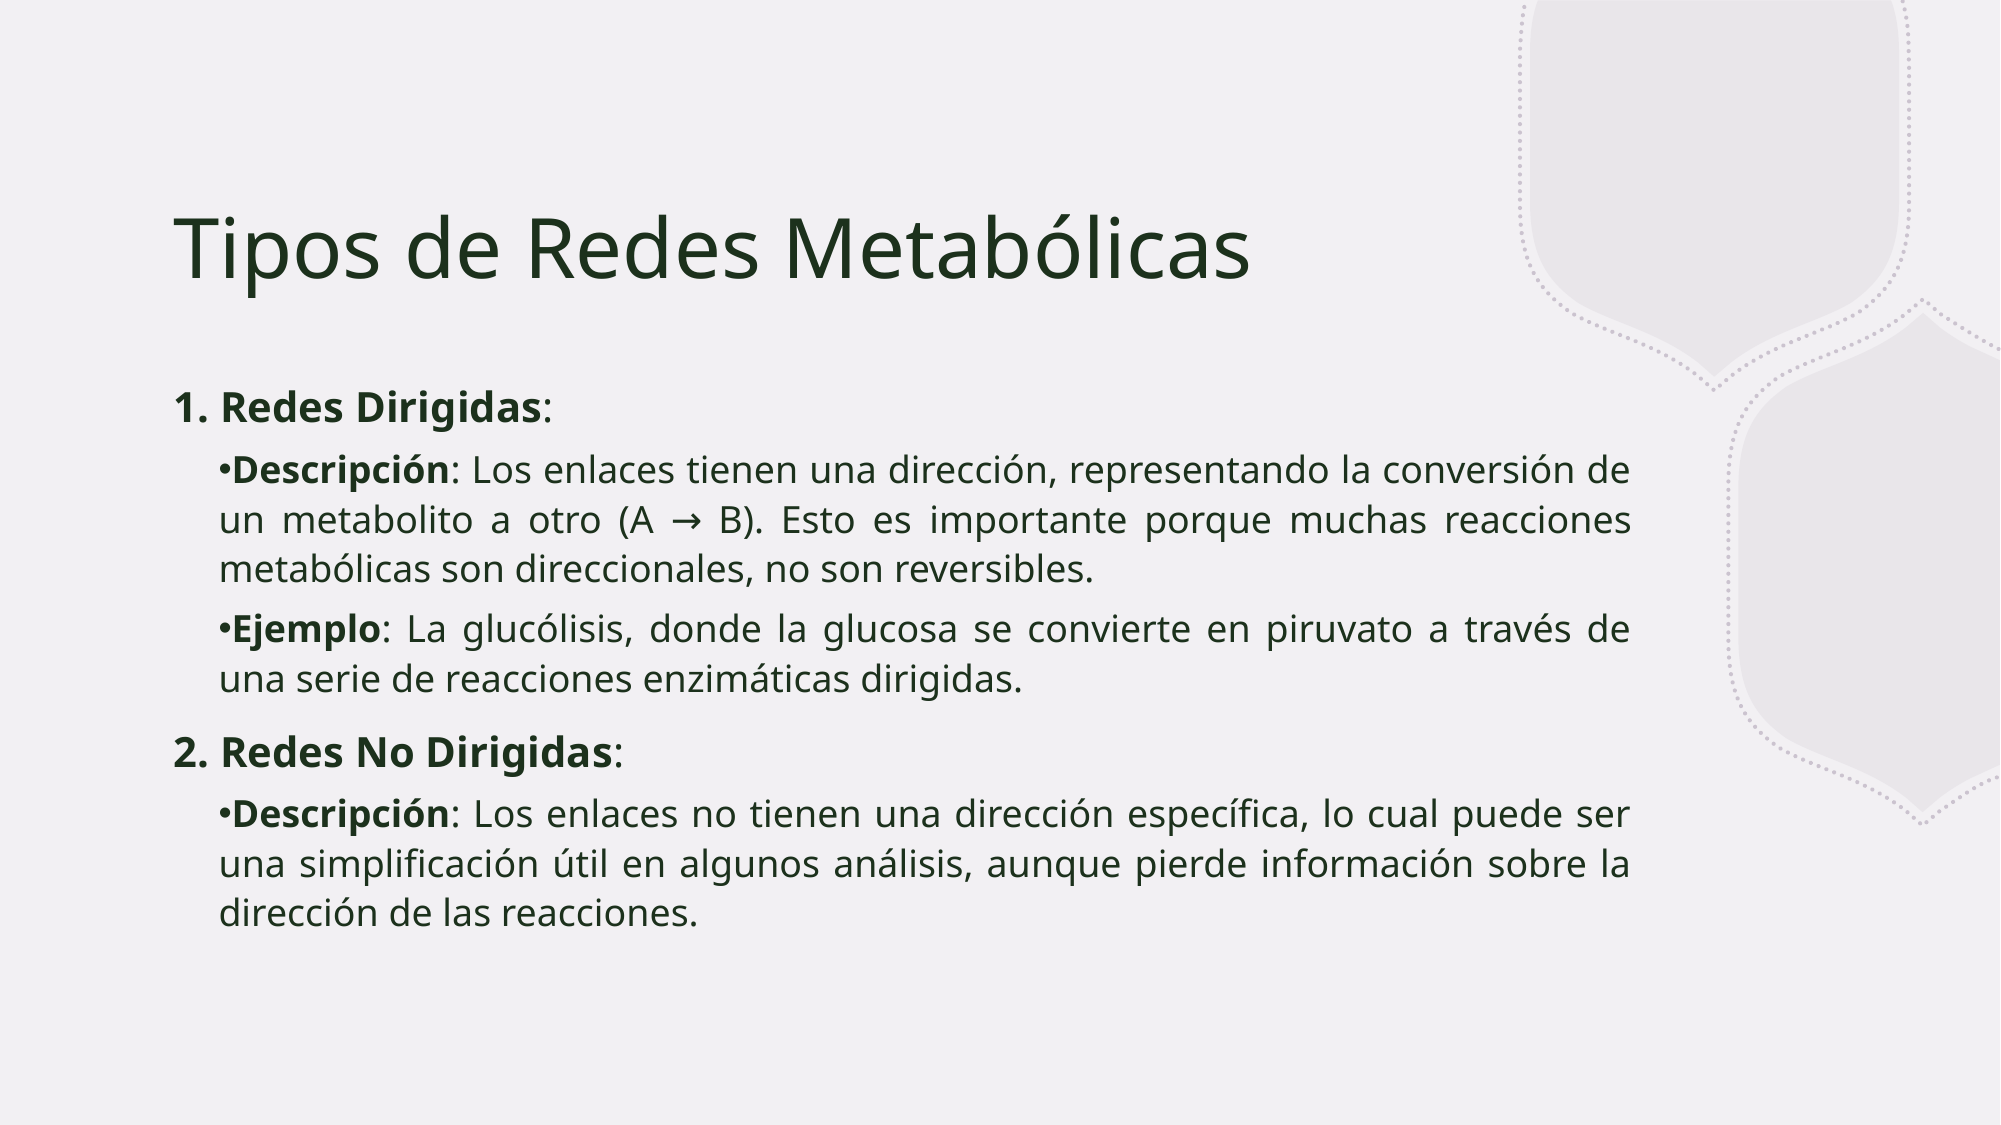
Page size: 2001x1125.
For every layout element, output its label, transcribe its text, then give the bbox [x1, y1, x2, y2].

list 1. Redes Dirigidas: Descripción: Los enlaces tienen una dirección, representando la conversión de un metabolito a otro (A → B). Esto es importante porque muchas reacciones metabólicas son direccionales, no son reversibles. Ejemplo: La glucólisis, donde la glucosa se convierte en piruvato a través de una serie de reacciones enzimáticas dirigidas. 2. Redes No Dirigidas: Descripción: Los enlaces no tienen una dirección específica, lo cual puede ser una simplificación útil en algunos análisis, aunque pierde información sobre la dirección de las reacciones. [158, 368, 1648, 968]
title Tipos de Redes Metabólicas [158, 157, 1648, 332]
